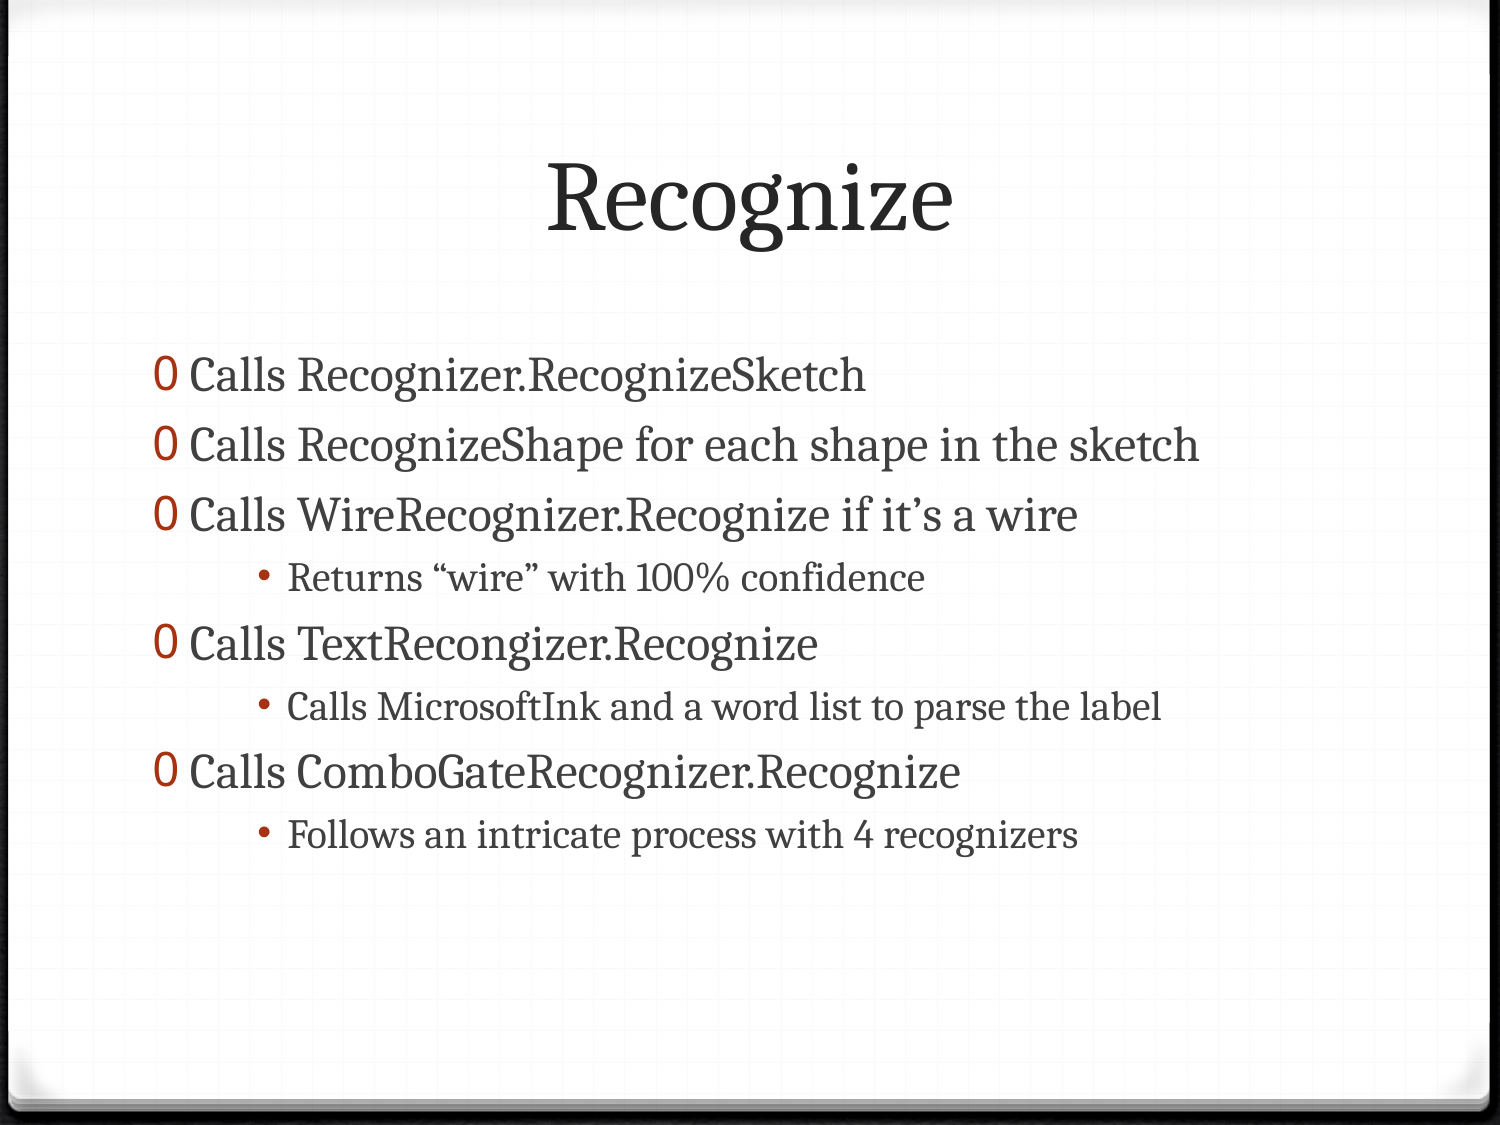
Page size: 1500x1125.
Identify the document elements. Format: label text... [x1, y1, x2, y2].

picture [0, 0, 1500, 1125]
title Recognize [90, 71, 1410, 309]
list Calls Recognizer.RecognizeSketch Calls RecognizeShape for each shape in the sketch Calls WireRecognizer.Recognize if it’s a wire Returns “wire” with 100% confidence Calls TextRecongizer.Recognize Calls MicrosoftInk and a word list to parse the label Calls ComboGateRecognizer.Recognize Follows an intricate process with 4 recognizers [137, 334, 1363, 983]
